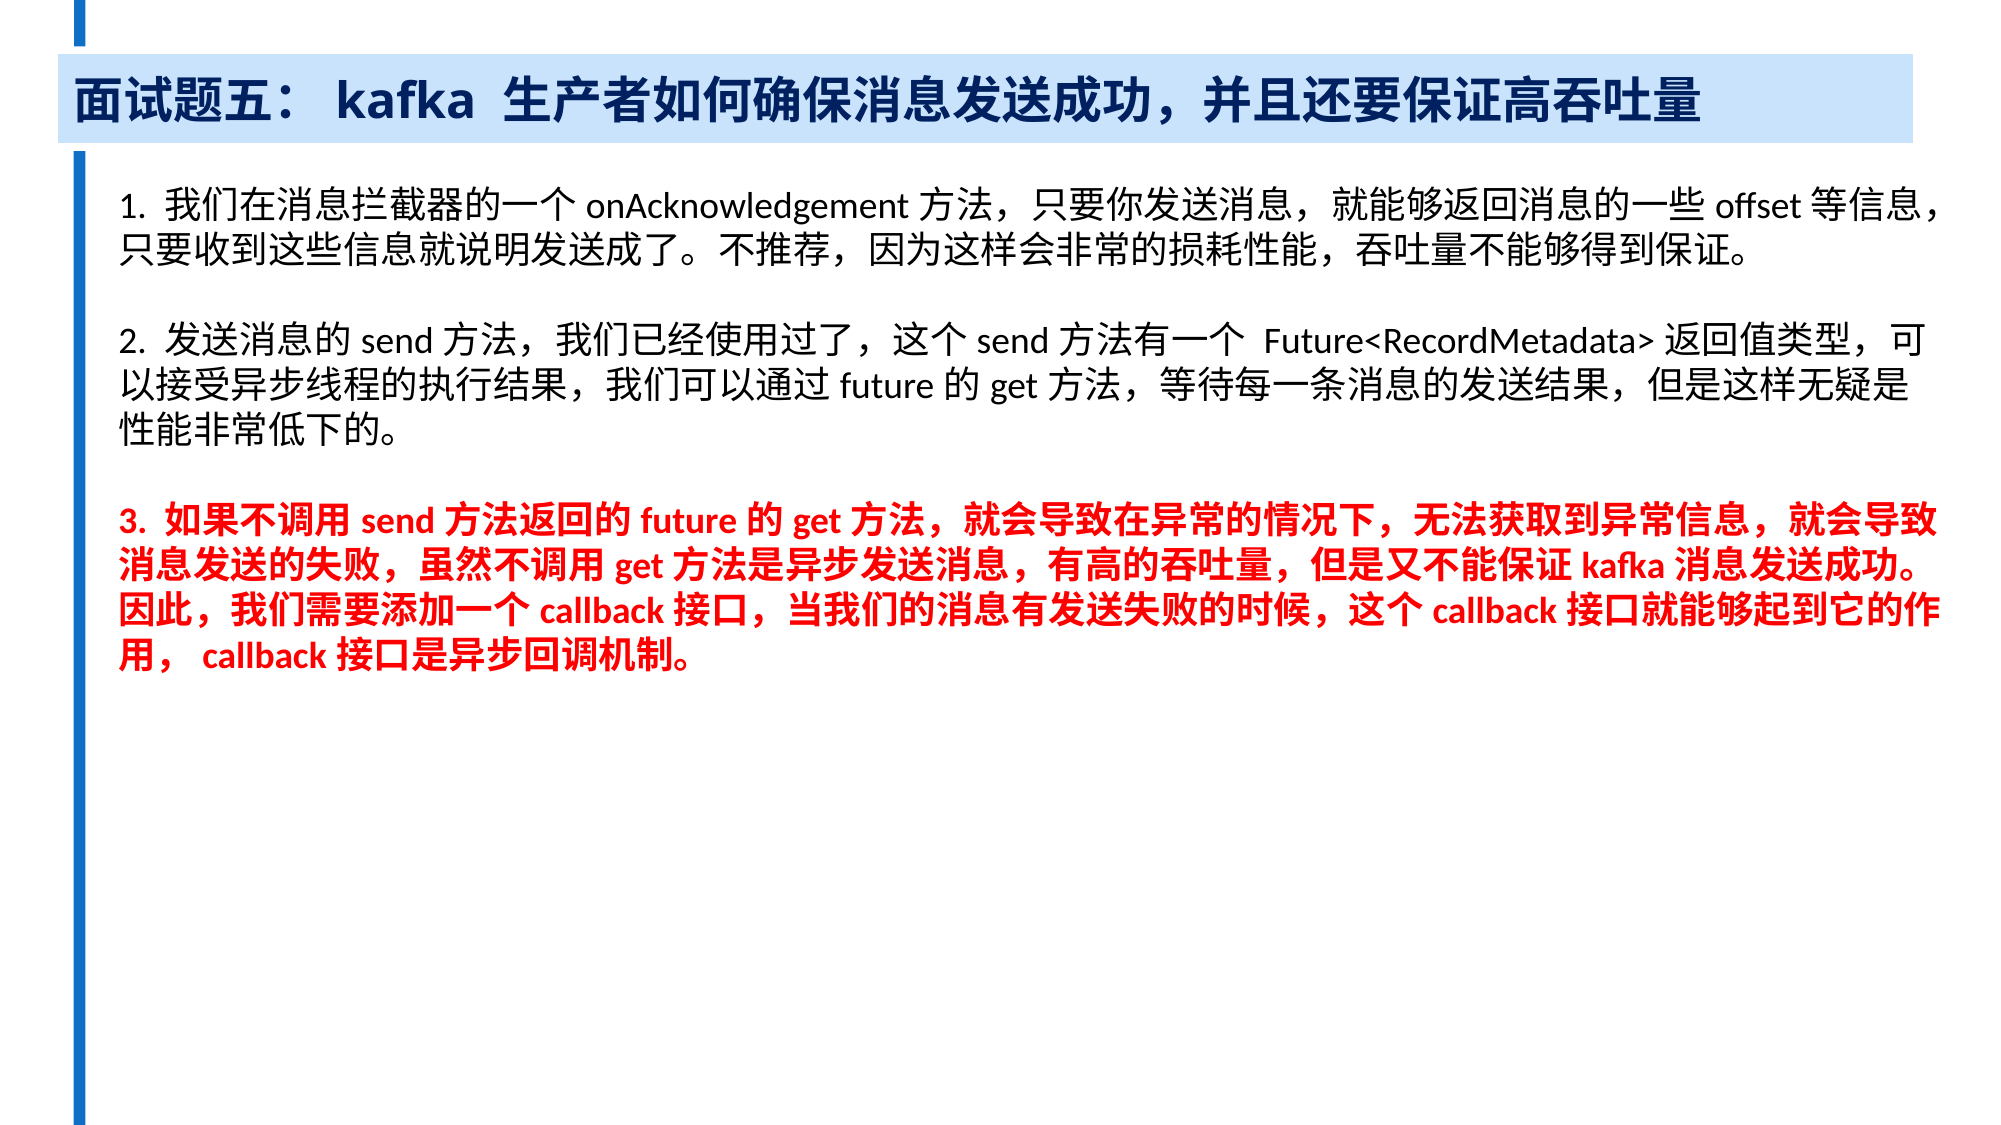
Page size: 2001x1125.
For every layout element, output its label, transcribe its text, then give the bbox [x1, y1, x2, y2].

text_box 1. 我们在消息拦截器的一个onAcknowledgement方法，只要你发送消息，就能够返回消息的一些offset等信息，只要收到这些信息就说明发送成了。不推荐，因为这样会非常的损耗性能，吞吐量不能够得到保证。 2. 发送消息的send方法，我们已经使用过了，这个send方法有一个 Future<RecordMetadata>返回值类型，可以接受异步线程的执行结果，我们可以通过future的get方法，等待每一条消息的发送结果，但是这样无疑是性能非常低下的。 3. 如果不调用send方法返回的future的get方法，就会导致在异常的情况下，无法获取到异常信息，就会导致消息发送的失败，虽然不调用get方法是异步发送消息，有高的吞吐量，但是又不能保证kafka消息发送成功。因此，我们需要添加一个callback接口，当我们的消息有发送失败的时候，这个callback接口就能够起到它的作用，callback接口是异步回调机制。 [984, 173, 1958, 683]
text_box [73, 0, 984, 1125]
picture [984, 54, 1913, 143]
picture [58, 54, 73, 143]
